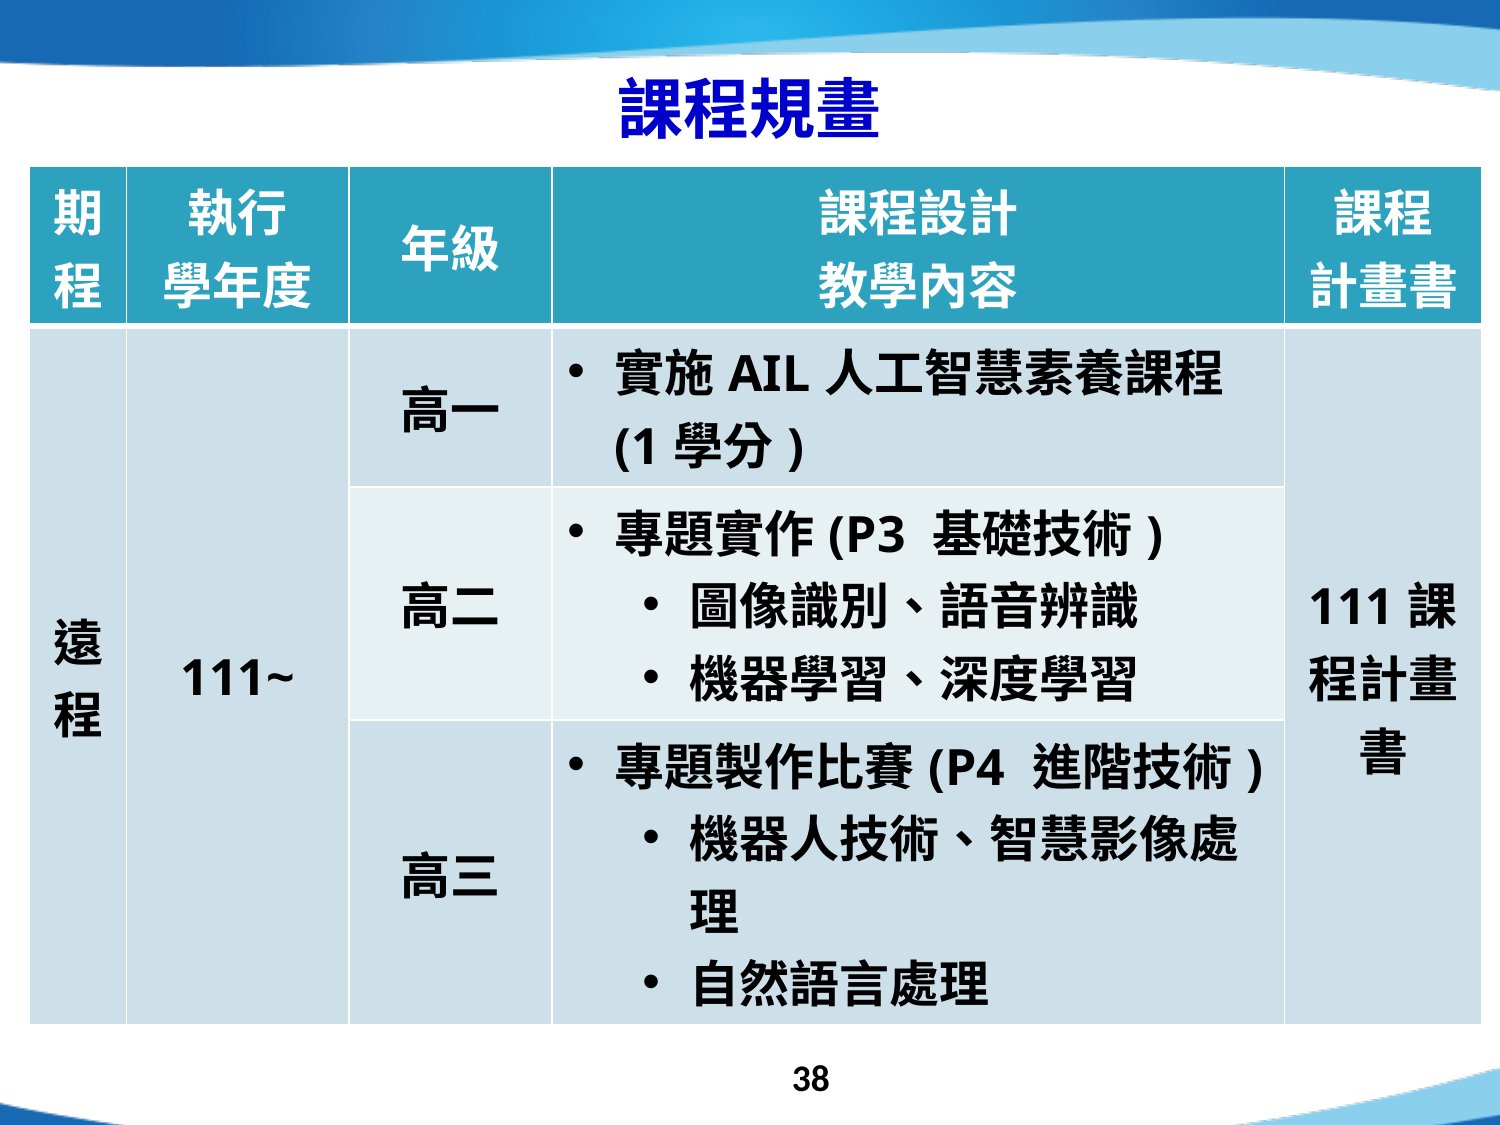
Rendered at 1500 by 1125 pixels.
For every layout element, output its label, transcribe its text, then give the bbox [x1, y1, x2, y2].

table_cell 專題實作(P3 基礎技術) 圖像識別、語音辨識 機器學習、深度學習 [553, 488, 1284, 719]
table_header 課程 計畫書 [1285, 167, 1481, 323]
table_cell 111課程計畫書 [1285, 329, 1481, 1024]
table_cell 專題製作比賽(P4 進階技術) 機器人技術、智慧影像處理 自然語言處理 [553, 721, 1284, 1024]
picture [0, 1068, 1500, 1125]
table_header 年級 [350, 167, 551, 323]
table_cell 遠程 [30, 329, 126, 1024]
slide_number 38 [684, 1046, 845, 1107]
table_header 期程 [30, 167, 126, 323]
title 課程規畫 [103, 59, 1397, 155]
table_header 執行 學年度 [127, 167, 348, 323]
table_cell 111~ [127, 329, 348, 1024]
table_cell 高一 [350, 329, 551, 486]
table_cell 高三 [350, 721, 551, 1024]
picture [0, 0, 1500, 94]
table_cell 實施AIL人工智慧素養課程(1學分) [553, 329, 1284, 486]
table_cell 高二 [350, 488, 551, 719]
table_header 課程設計 教學內容 [553, 167, 1284, 323]
